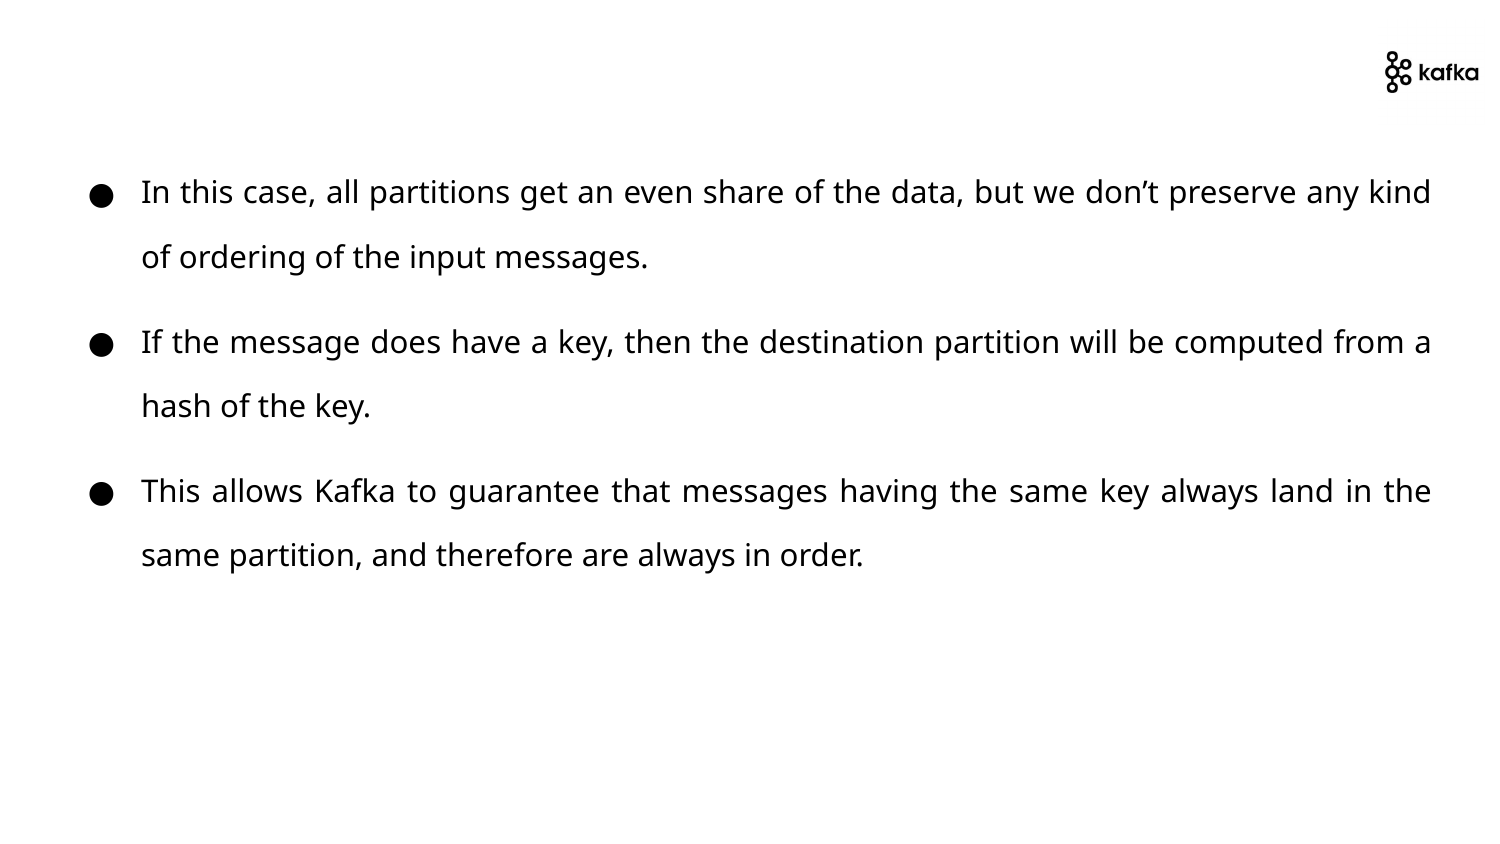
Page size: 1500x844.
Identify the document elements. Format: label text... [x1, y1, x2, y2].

list In this case, all partitions get an even share of the data, but we don’t preserve any kind of ordering of the input messages. If the message does have a key, then the destination partition will be computed from a hash of the key. This allows Kafka to guarantee that messages having the same key always land in the same partition, and therefore are always in order. [51, 134, 1449, 783]
picture [1378, 19, 1485, 126]
